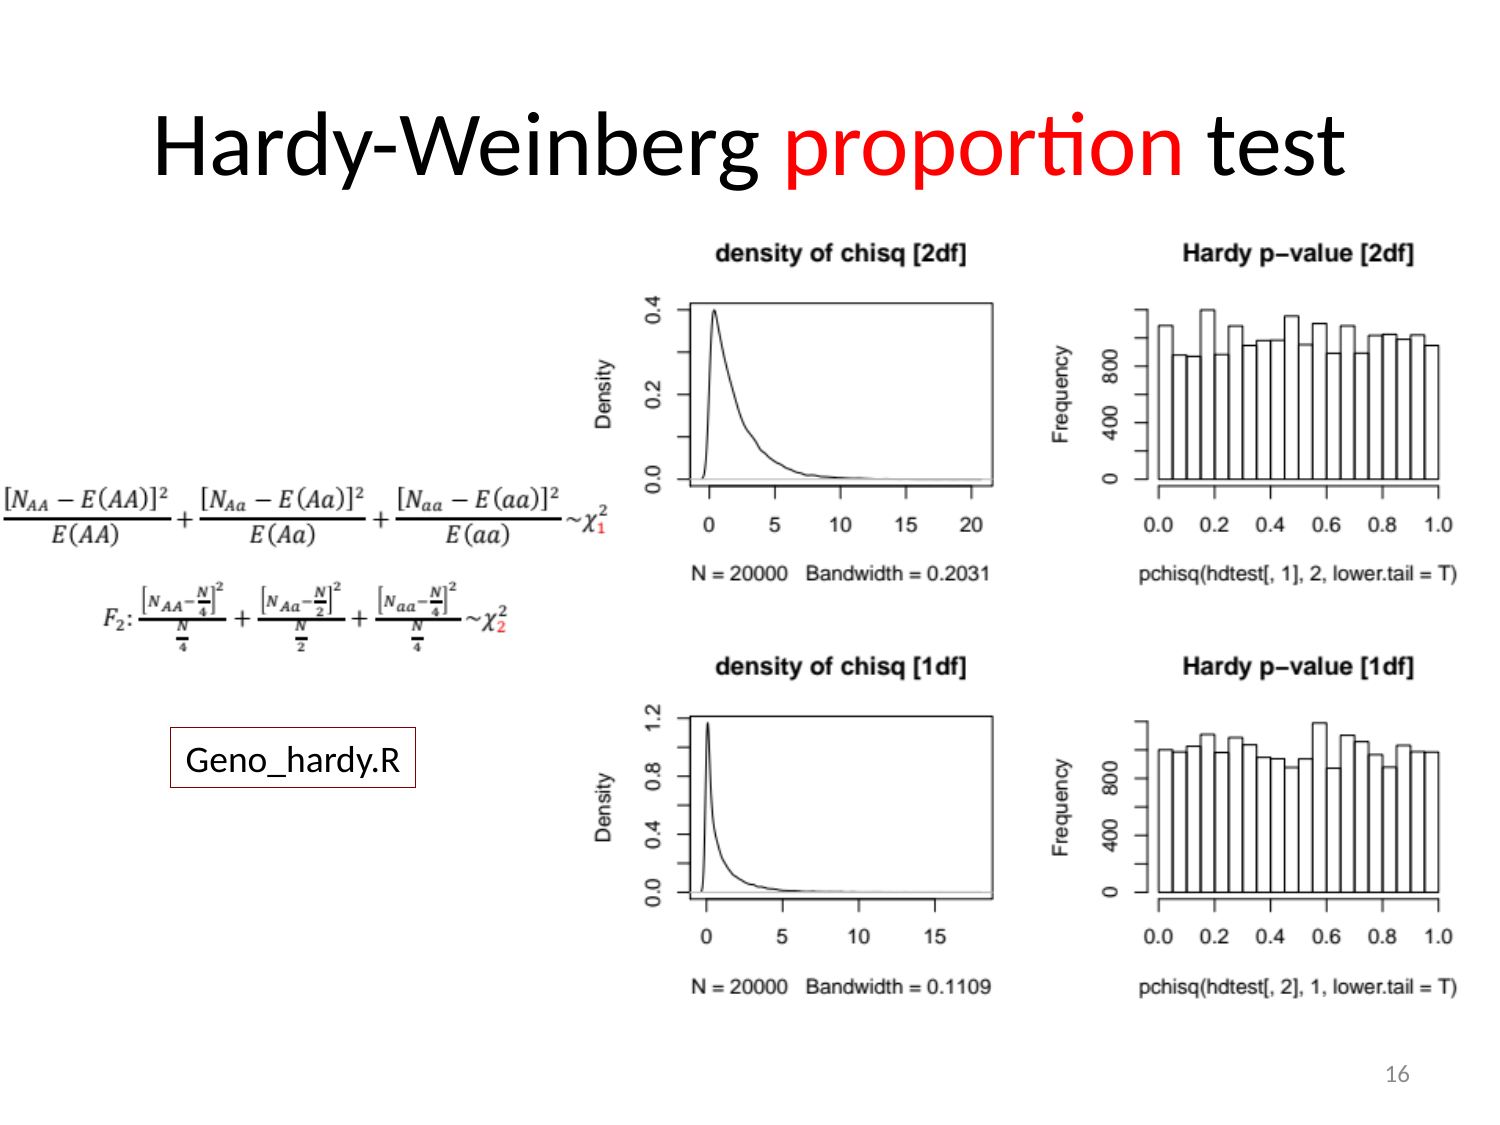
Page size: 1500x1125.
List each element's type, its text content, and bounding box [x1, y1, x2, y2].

picture [587, 202, 1499, 1024]
title Hardy-Weinberg proportion test [75, 45, 1425, 233]
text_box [0, 484, 868, 679]
text_box Geno_hardy.R [170, 727, 416, 788]
slide_number 16 [1074, 1042, 1425, 1103]
